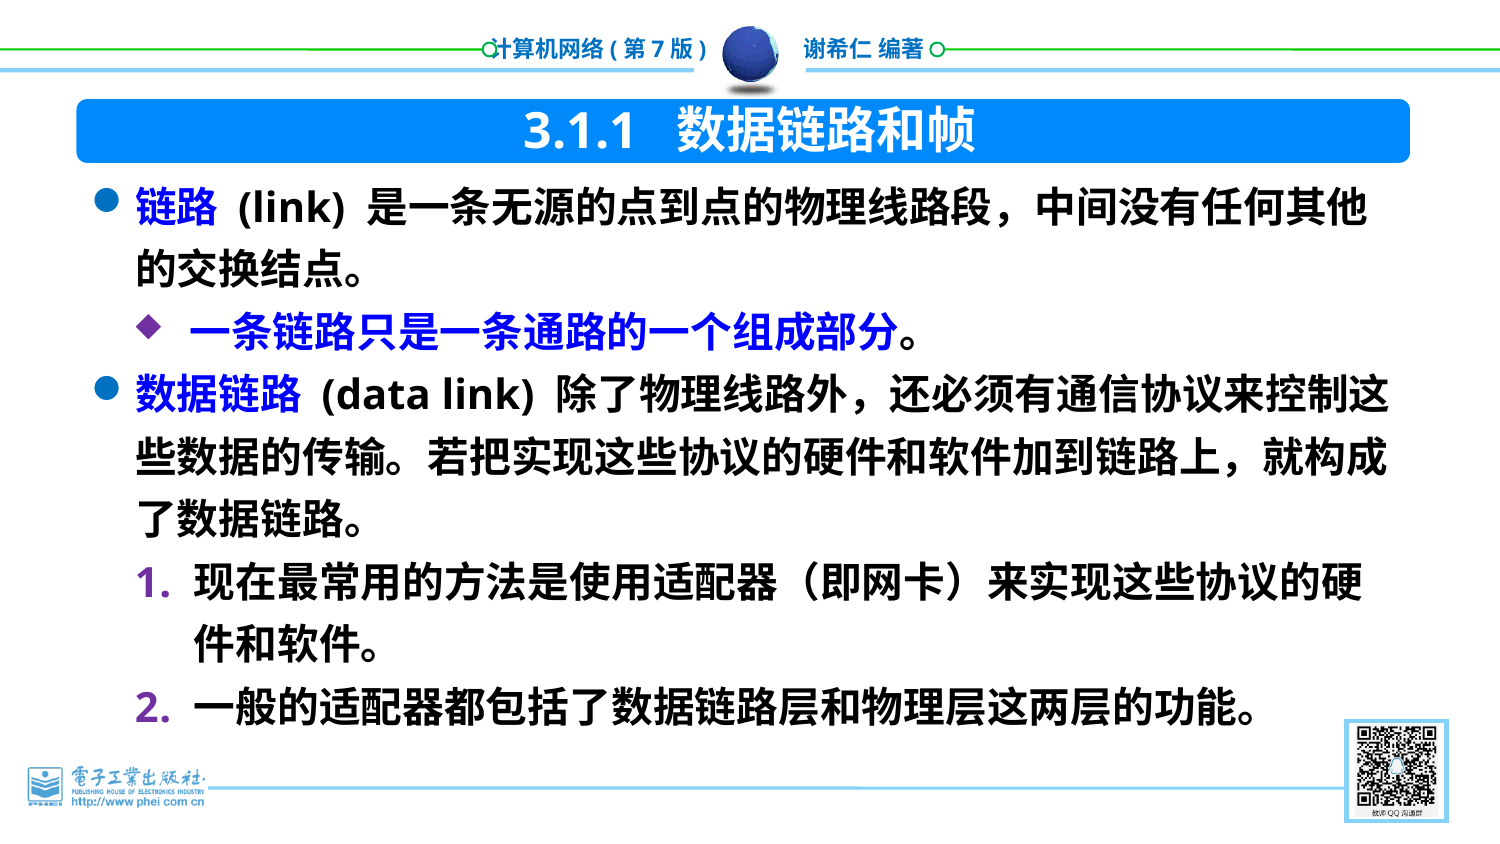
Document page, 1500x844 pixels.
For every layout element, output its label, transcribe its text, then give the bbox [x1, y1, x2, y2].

text_box [76, 99, 509, 160]
text_box [991, 99, 1411, 160]
text_box 链路 (link) 是一条无源的点到点的物理线路段，中间没有任何其他的交换结点。 一条链路只是一条通路的一个组成部分。 数据链路 (data link) 除了物理线路外，还必须有通信协议来控制这些数据的传输。若把实现这些协议的硬件和软件加到链路上，就构成了数据链路。 现在最常用的方法是使用适配器（即网卡）来实现这些协议的硬件和软件。 一般的适配器都包括了数据链路层和物理层这两层的功能。 [76, 160, 1410, 738]
text_box 3.1.1 数据链路和帧 [509, 90, 991, 160]
picture [23, 764, 208, 809]
picture [1355, 724, 1438, 817]
picture [720, 24, 780, 90]
